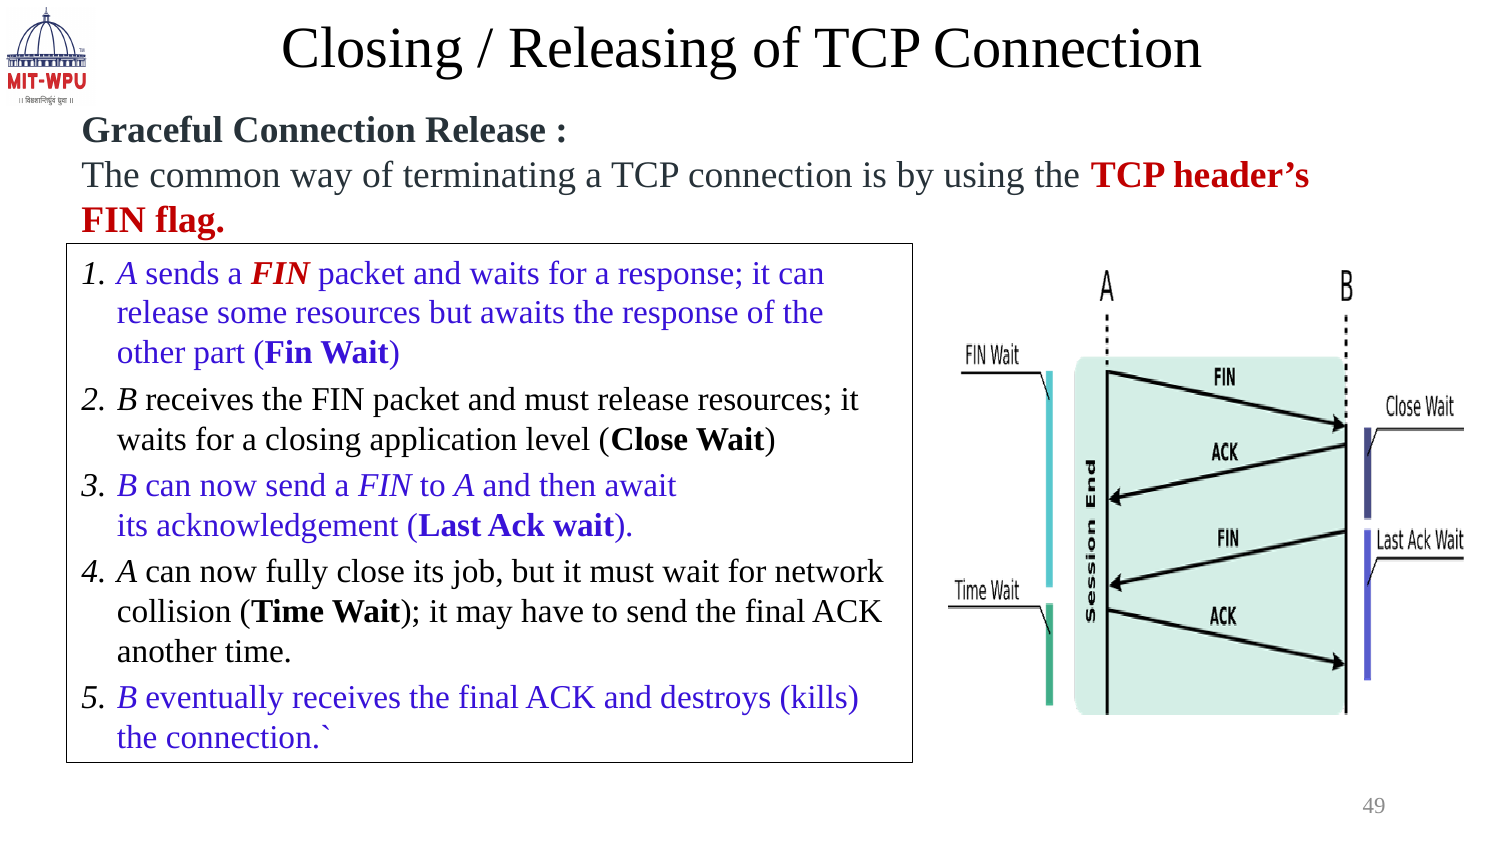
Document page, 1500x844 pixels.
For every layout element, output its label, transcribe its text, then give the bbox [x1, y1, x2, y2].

text_box Graceful Connection Release : The common way of terminating a TCP connection is by using the TCP header’s FIN flag. [66, 97, 1397, 247]
title Closing / Releasing of TCP Connection [105, 7, 1380, 89]
picture [6, 7, 96, 106]
slide_number 49 [1059, 782, 1397, 827]
text_box A sends a FIN packet and waits for a response; it can release some resources but awaits the response of the other part (Fin Wait) B receives the FIN packet and must release resources; it waits for a closing application level (Close Wait) B can now send a FIN to A and then await its acknowledgement (Last Ack wait). A can now fully close its job, but it must wait for network collision (Time Wait); it may have to send the final ACK another time. B eventually receives the final ACK and destroys (kills) the connection.` [66, 247, 913, 763]
picture [948, 270, 1464, 715]
